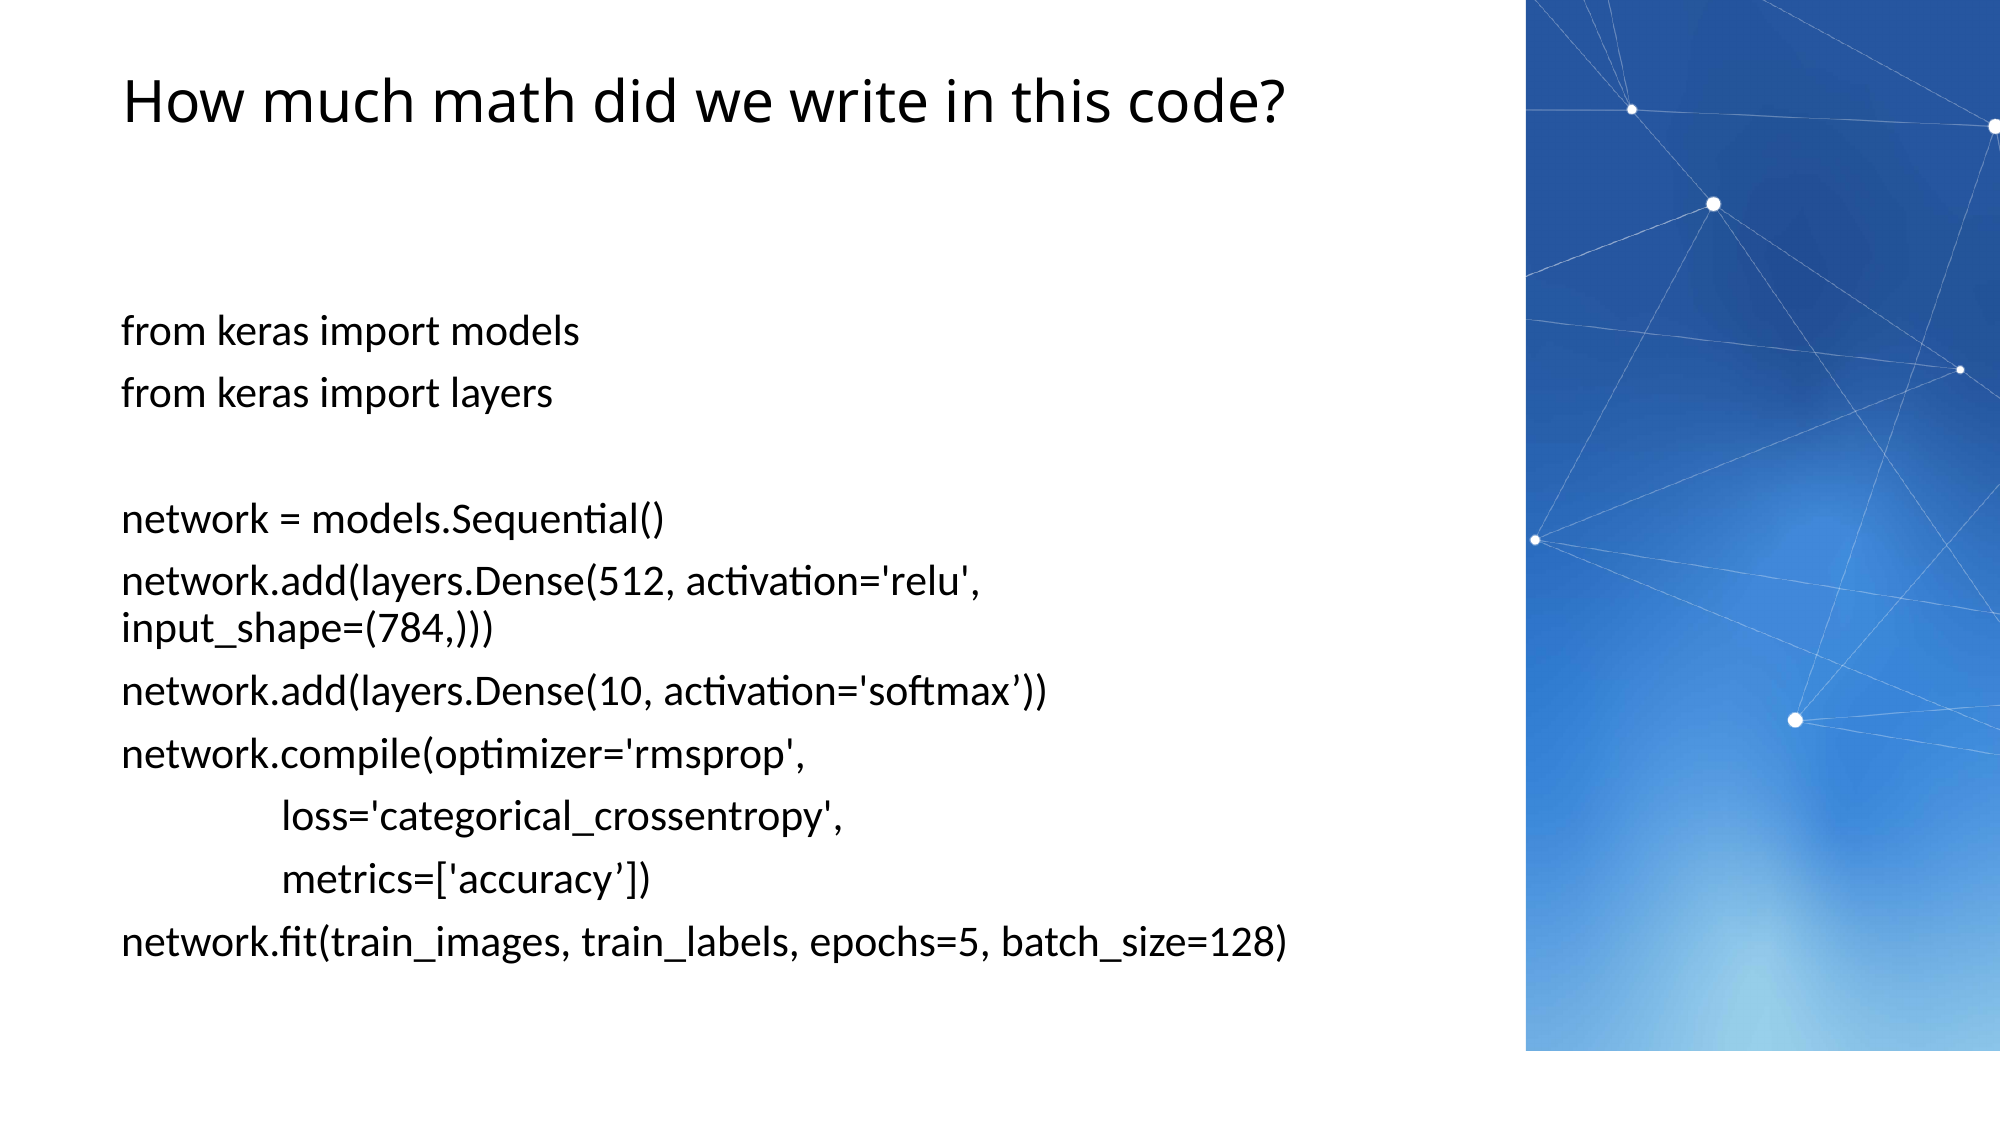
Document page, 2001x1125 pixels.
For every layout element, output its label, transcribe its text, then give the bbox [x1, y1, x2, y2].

picture [1525, 0, 2000, 1051]
list from keras import models from keras import layers network = models.Sequential() network.add(layers.Dense(512, activation='relu', input_shape=(784,))) network.add(layers.Dense(10, activation='softmax’)) network.compile(optimizer='rmsprop', loss='categorical_crossentropy', metrics=['accuracy’]) network.fit(train_images, train_labels, epochs=5, batch_size=128) [106, 299, 1350, 975]
title How much math did we write in this code? [107, 56, 1350, 150]
